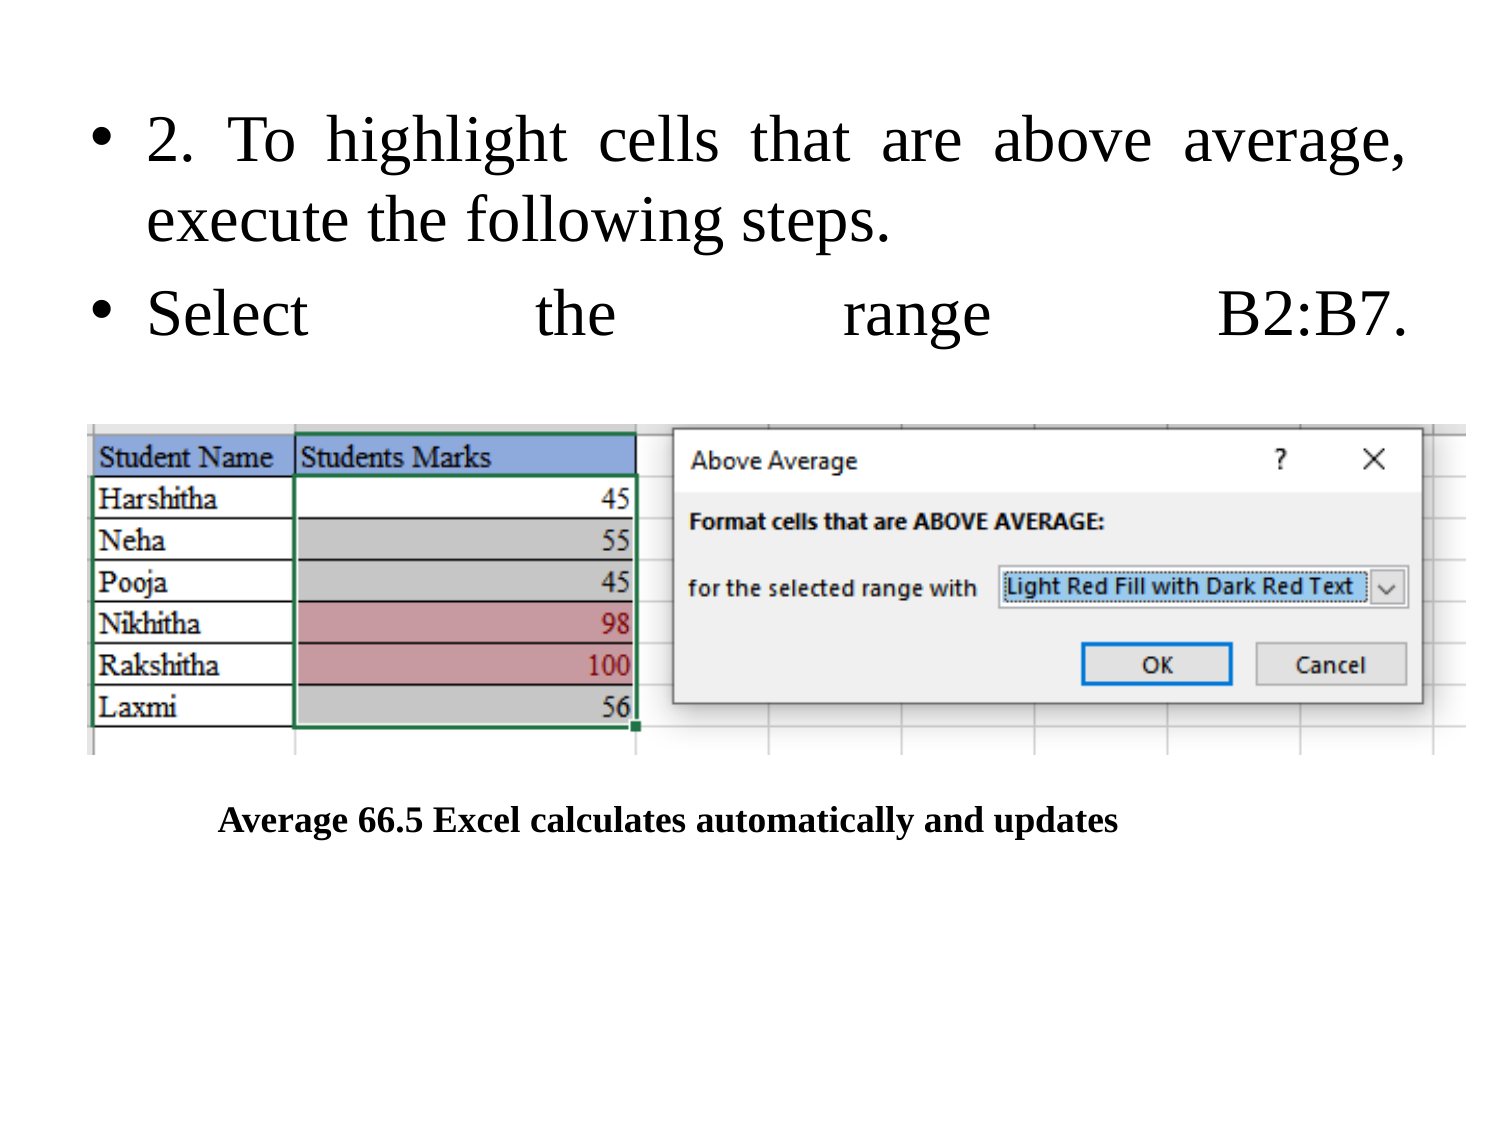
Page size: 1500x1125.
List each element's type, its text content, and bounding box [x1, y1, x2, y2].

picture [87, 424, 1466, 756]
text_box Average 66.5 Excel calculates automatically and updates [203, 787, 1350, 848]
list 2. To highlight cells that are above average, execute the following steps. Select the range B2:B7. [75, 87, 1425, 1018]
